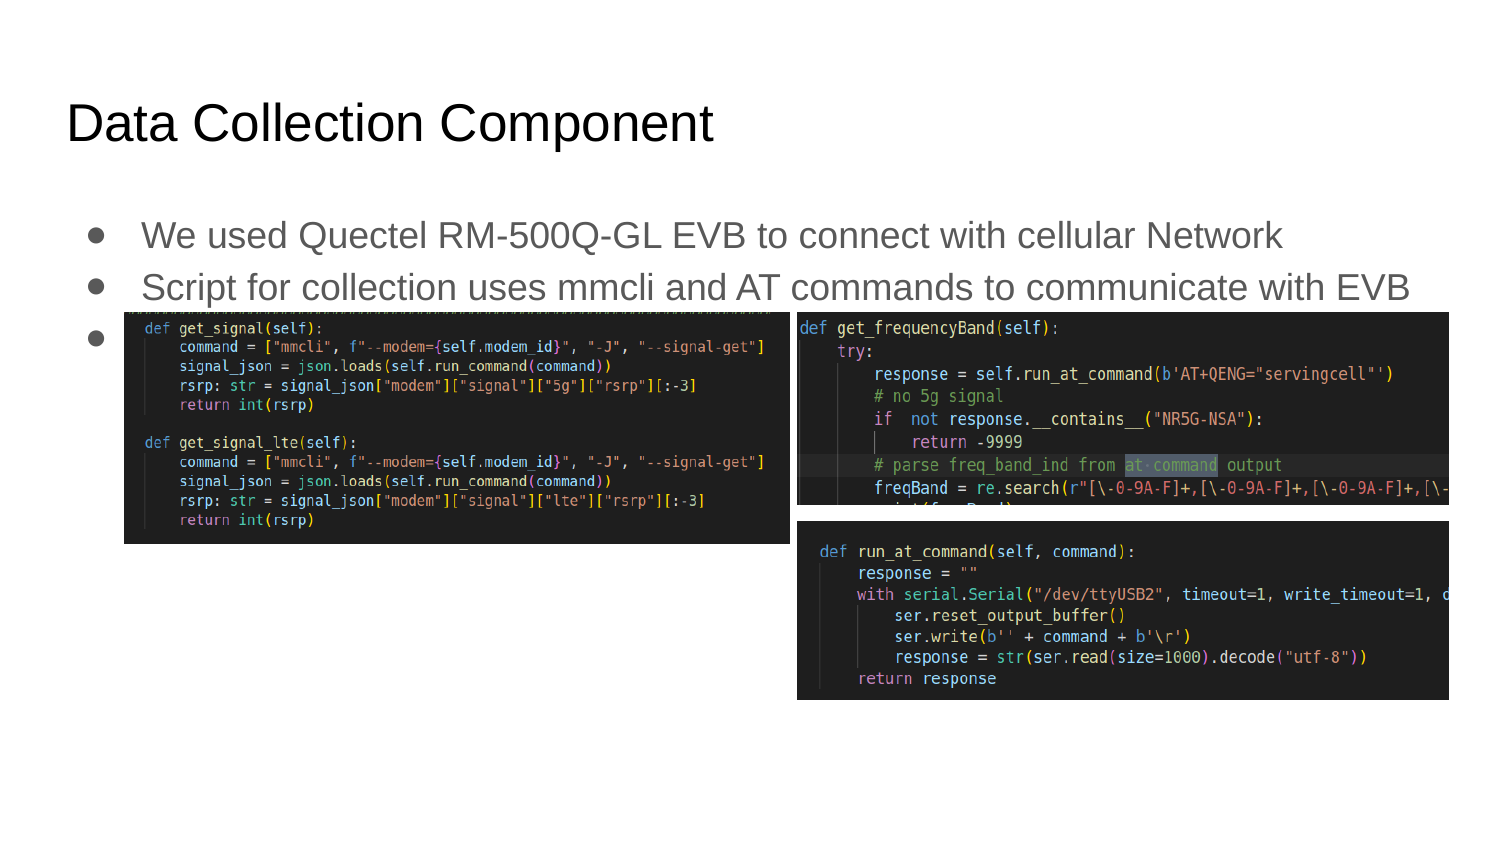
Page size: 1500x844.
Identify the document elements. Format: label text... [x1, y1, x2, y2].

picture [796, 312, 1450, 506]
picture [124, 312, 790, 545]
picture [796, 520, 1450, 700]
list We used Quectel RM-500Q-GL EVB to connect with cellular Network Script for collection uses mmcli and AT commands to communicate with EVB v [51, 189, 1449, 750]
title Data Collection Component [51, 72, 1449, 167]
